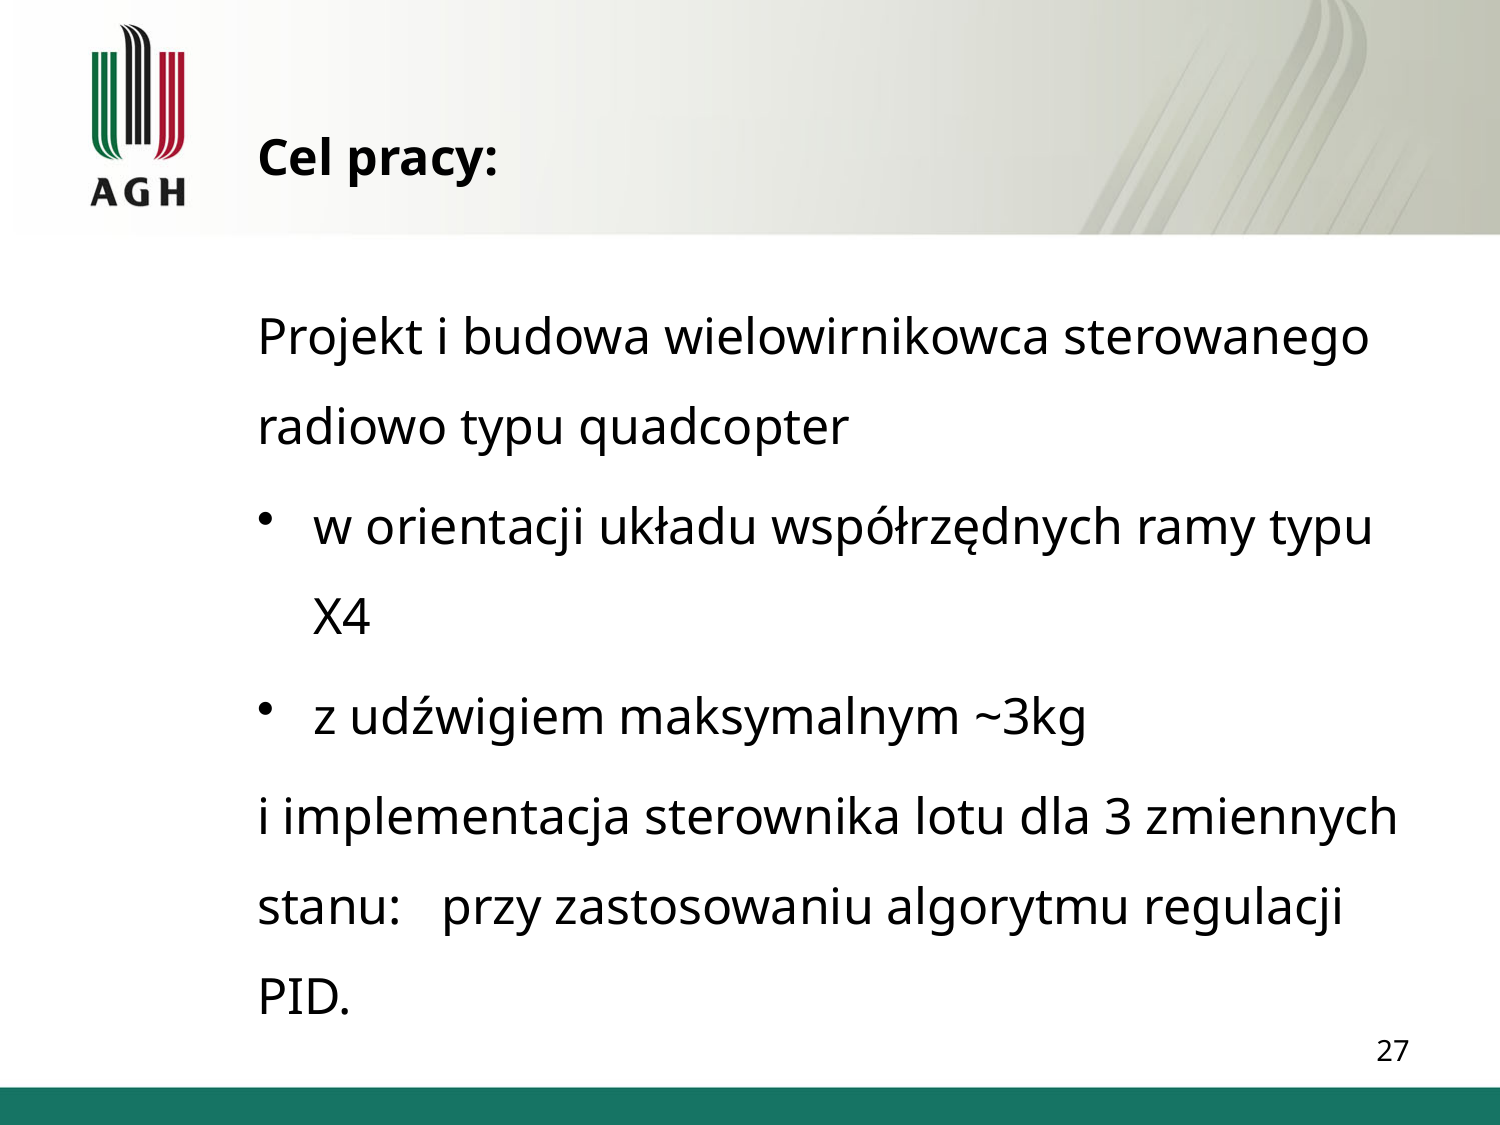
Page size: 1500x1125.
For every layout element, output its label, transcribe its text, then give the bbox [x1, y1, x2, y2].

slide_number 27 [1074, 1024, 1425, 1103]
picture [0, 0, 1500, 1125]
title Cel pracy: [242, 78, 1425, 233]
